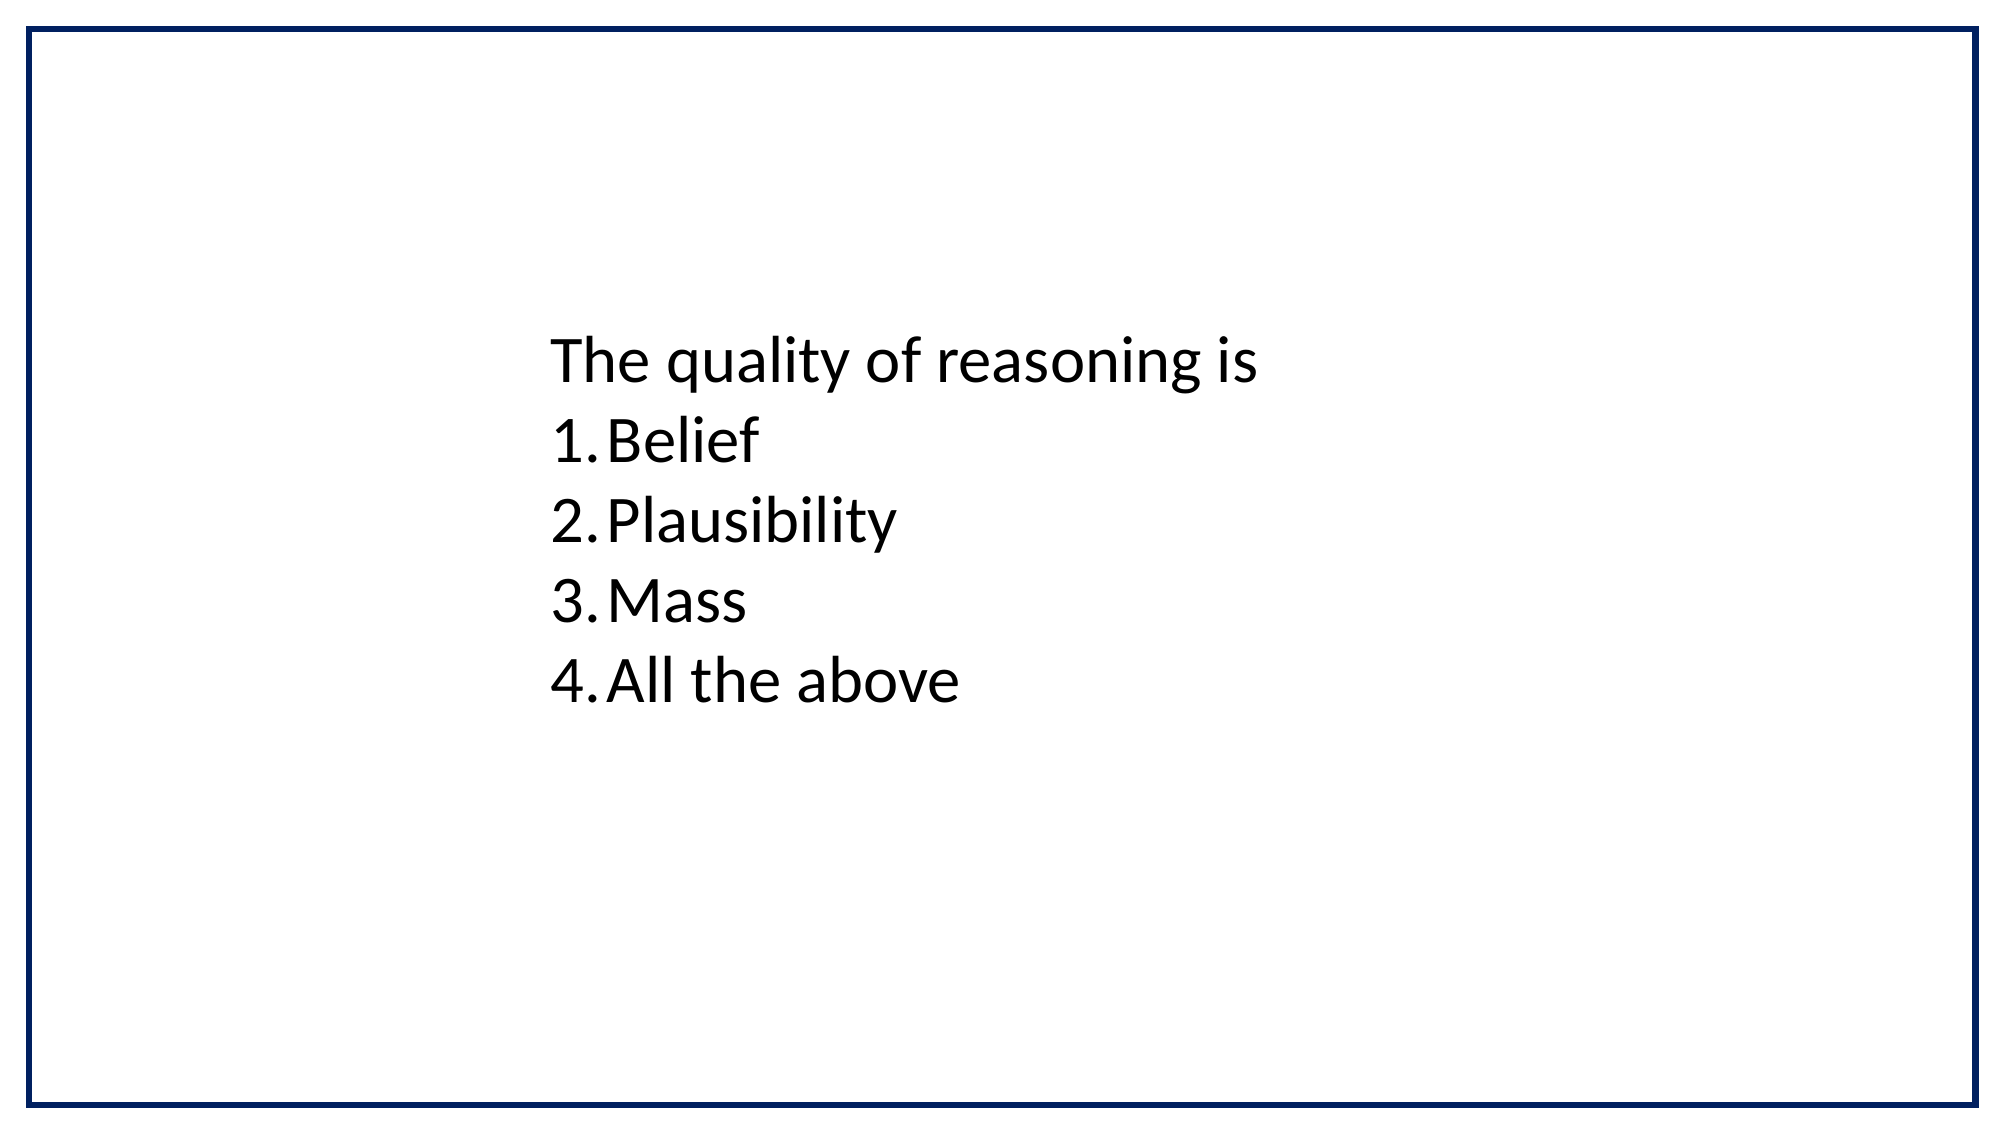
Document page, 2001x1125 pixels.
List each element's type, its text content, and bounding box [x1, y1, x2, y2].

text_box The quality of reasoning is Belief Plausibility Mass All the above [535, 308, 1527, 724]
text_box [28, 28, 1977, 1106]
